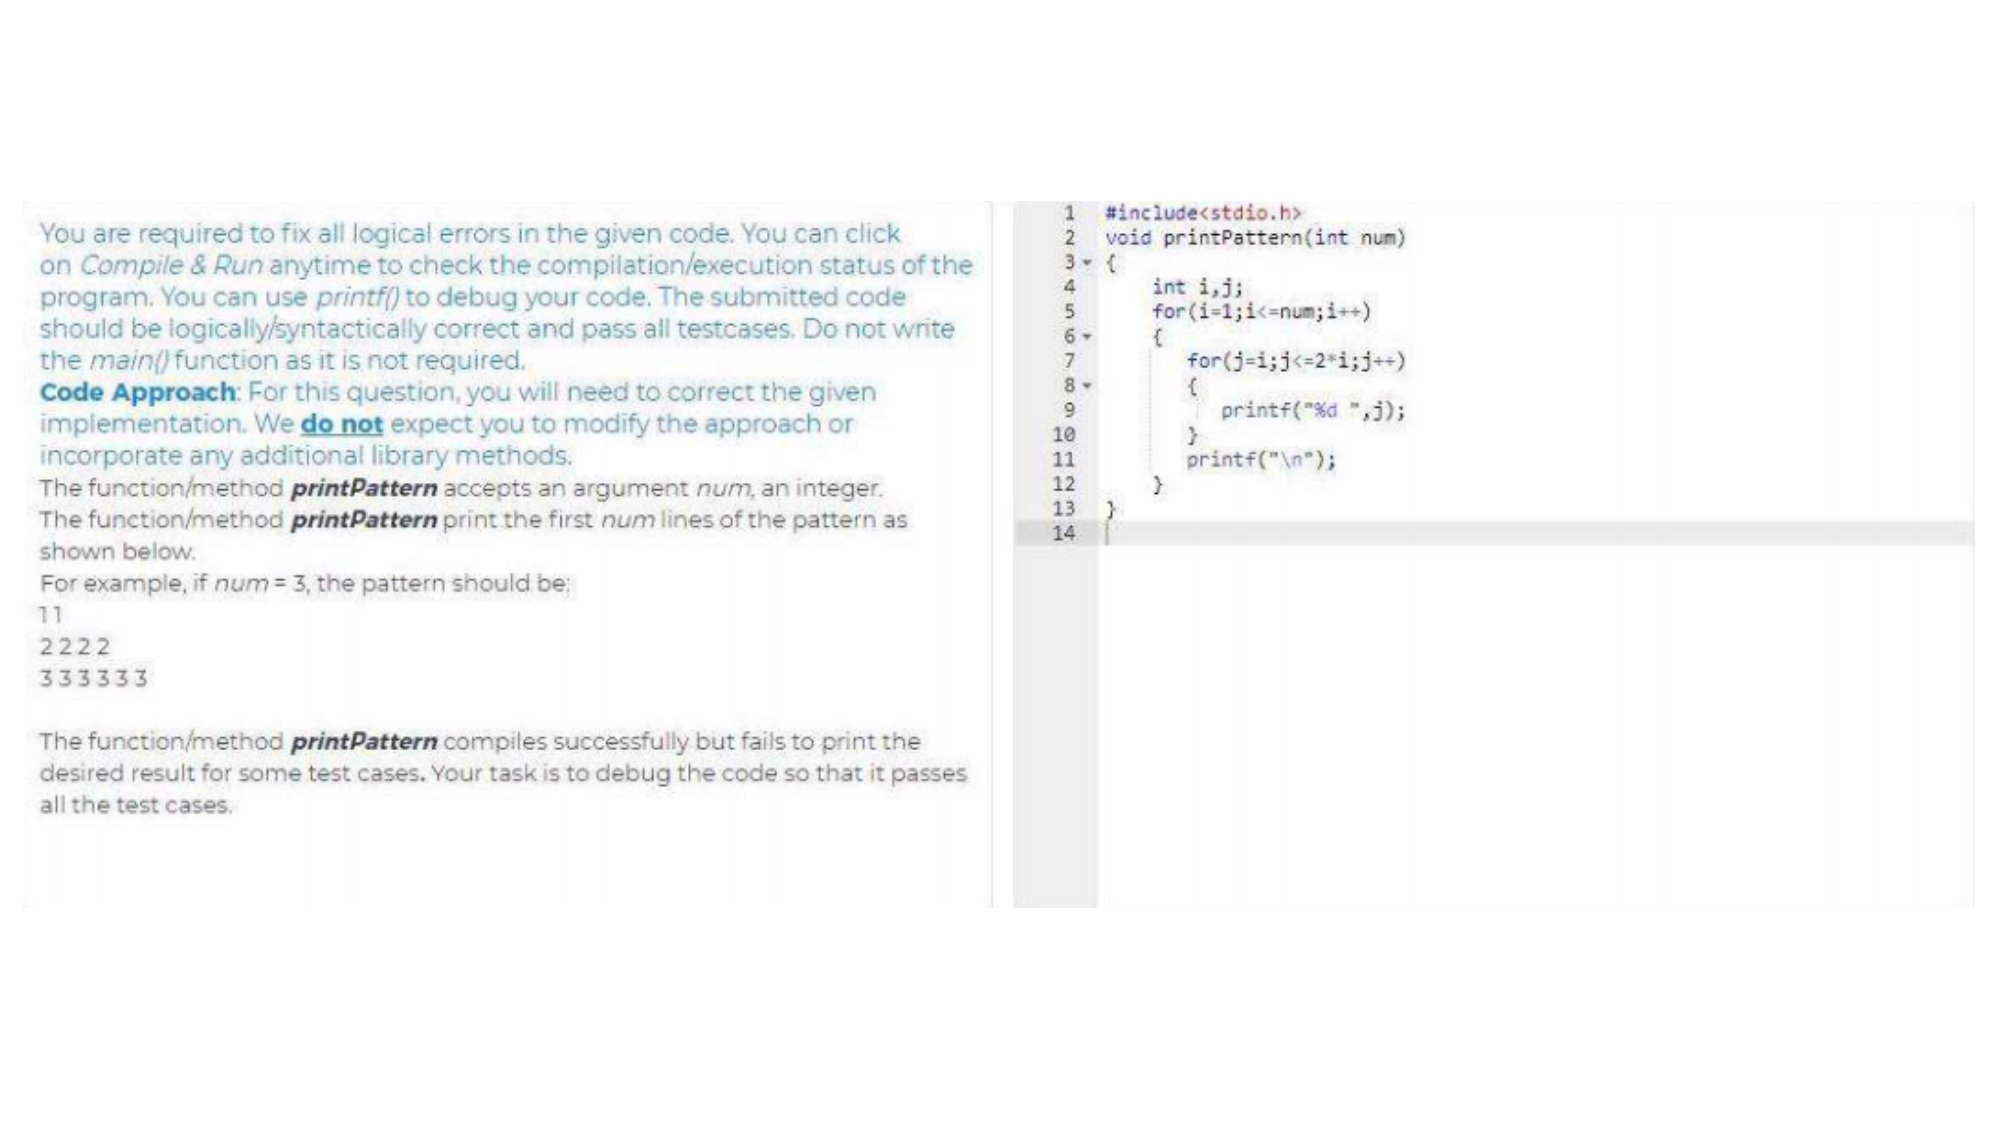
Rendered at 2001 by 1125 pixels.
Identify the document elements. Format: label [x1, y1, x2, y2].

picture [23, 201, 1975, 908]
